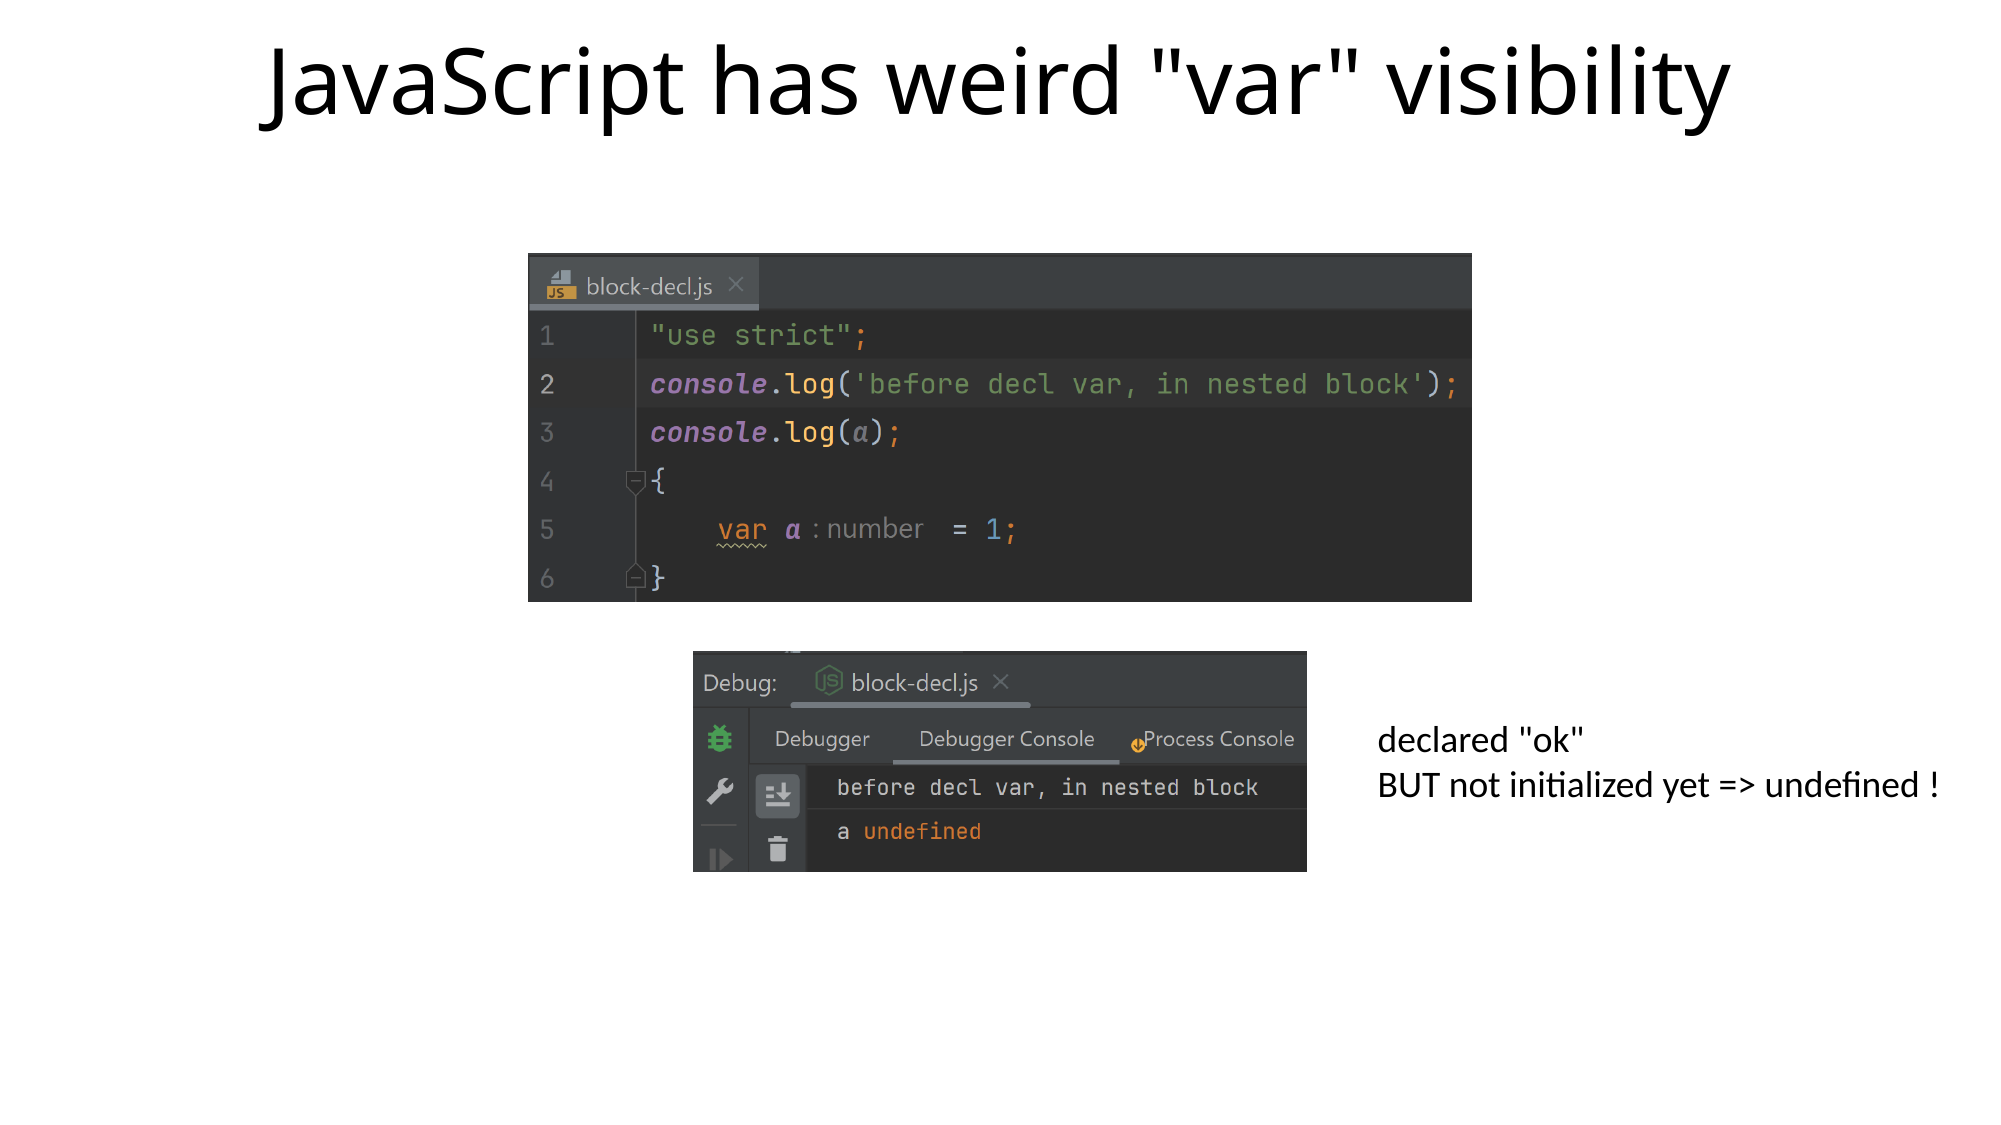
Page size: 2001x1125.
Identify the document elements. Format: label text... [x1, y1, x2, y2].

picture [527, 253, 1472, 602]
title JavaScript has weird "var" visibility [137, 12, 1863, 156]
text_box declared "ok" BUT not initialized yet => undefined ! [1362, 708, 1967, 813]
picture [693, 651, 1307, 872]
